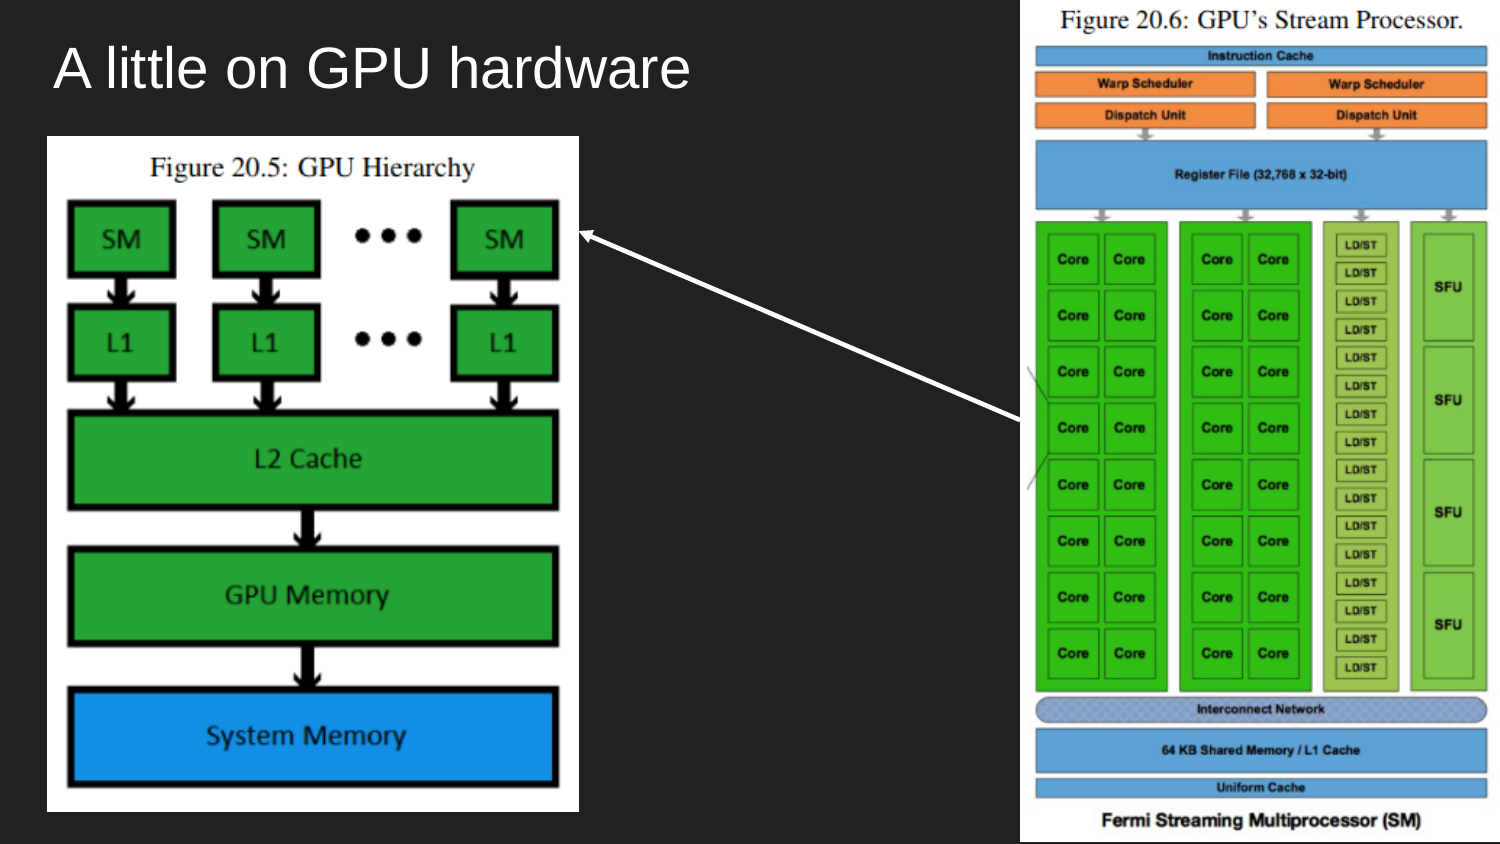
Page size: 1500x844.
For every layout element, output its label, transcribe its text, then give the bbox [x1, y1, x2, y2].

picture [1019, 0, 1500, 843]
title A little on GPU hardware [38, 14, 1014, 109]
picture [46, 136, 579, 812]
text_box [578, 230, 1021, 421]
